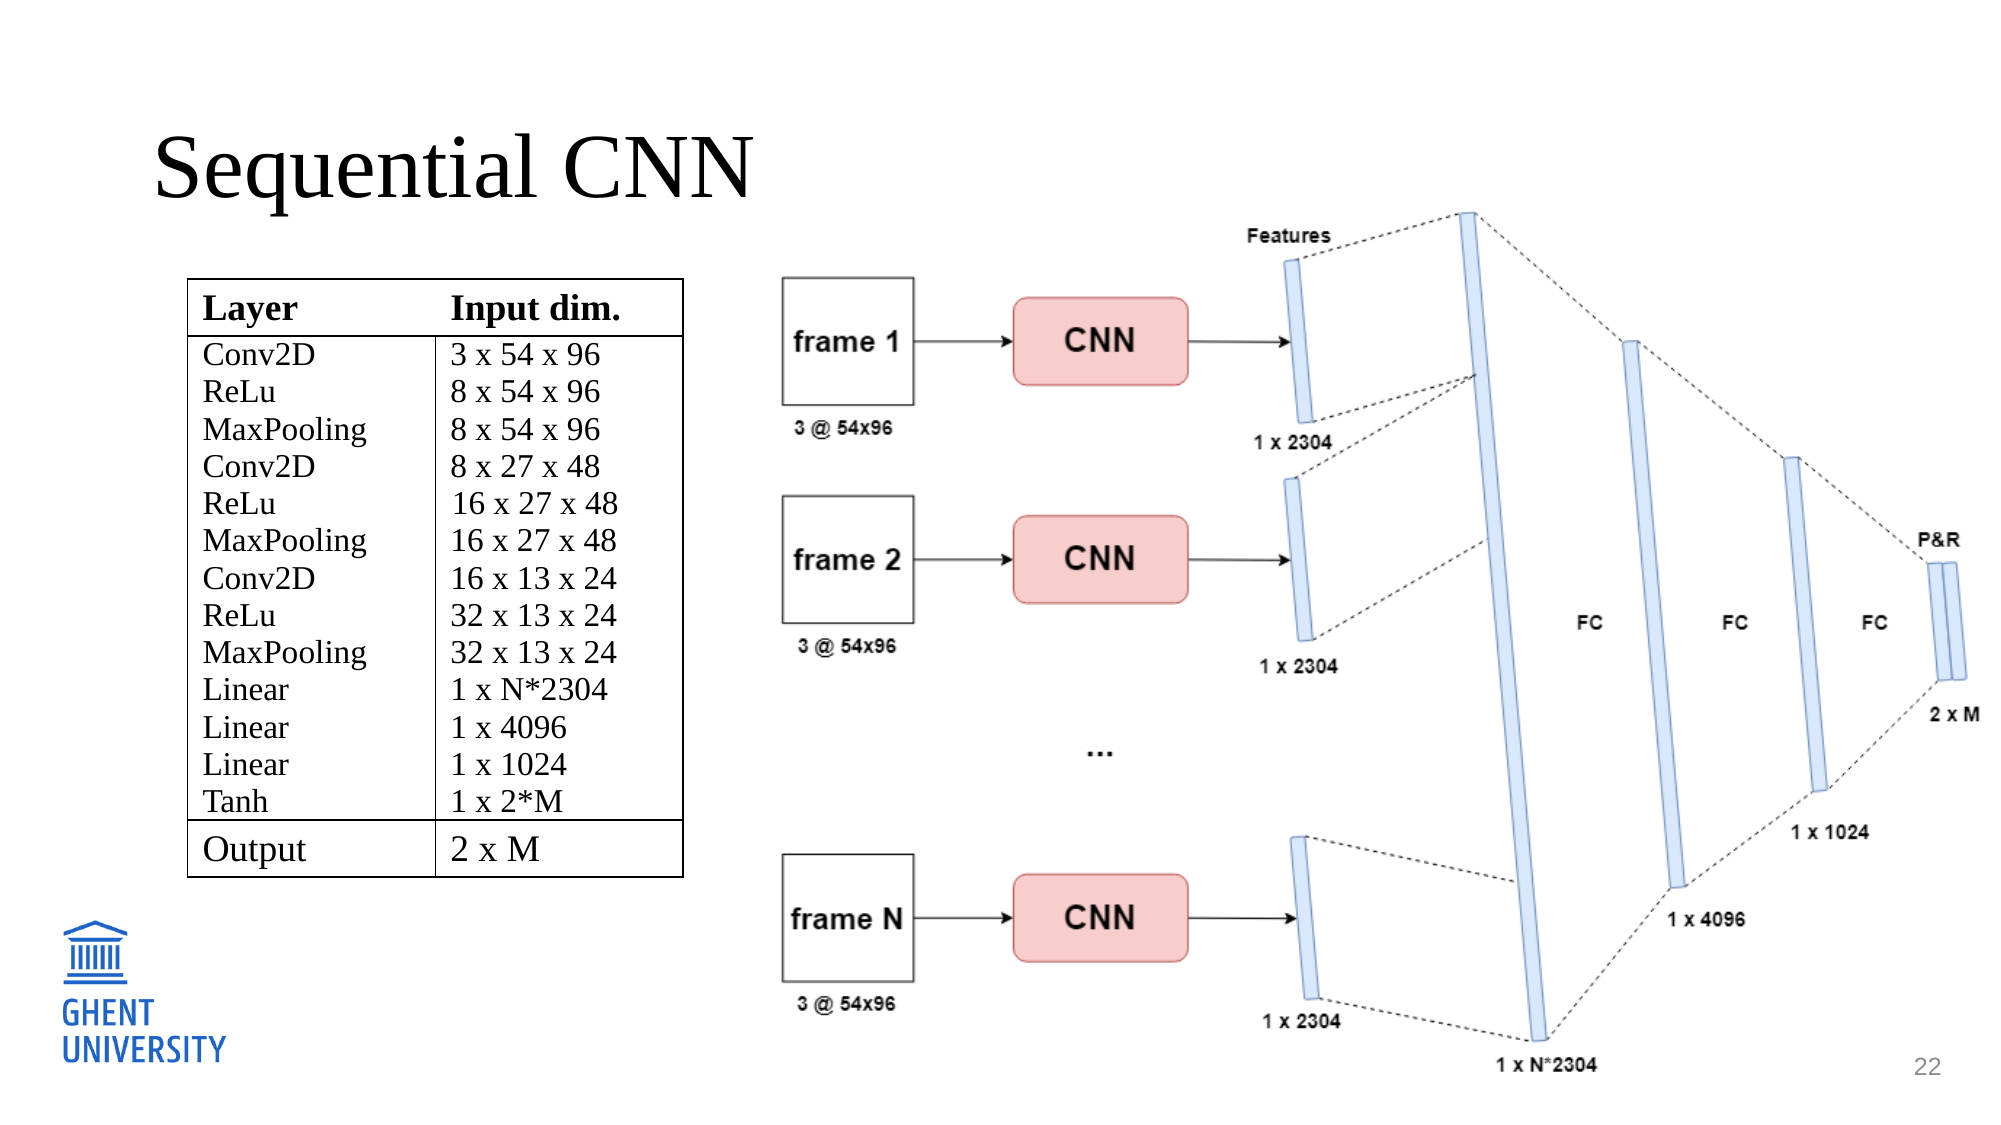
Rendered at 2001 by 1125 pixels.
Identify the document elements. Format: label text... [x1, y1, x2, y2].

table_cell ReLu [188, 373, 435, 410]
table_cell 1 x 1024 [436, 746, 682, 783]
table_cell Conv2D [188, 337, 435, 373]
table_cell 32 x 13 x 24 [436, 597, 682, 634]
picture [779, 211, 2000, 1088]
table_cell Linear [188, 746, 435, 783]
picture [0, 872, 316, 1125]
table_cell MaxPooling [188, 522, 435, 559]
table_cell 16 x 27 x 48 [436, 485, 682, 522]
table_cell 3 x 54 x 96 [436, 337, 682, 373]
table_cell Tanh [188, 783, 435, 819]
table_cell 32 x 13 x 24 [436, 634, 682, 671]
table_header Layer [188, 280, 435, 335]
table_header Input dim. [435, 280, 682, 335]
table_cell Linear [188, 708, 435, 746]
table_cell 2 x M [436, 821, 682, 876]
table_cell 8 x 54 x 96 [436, 410, 682, 448]
table_cell 16 x 13 x 24 [436, 559, 682, 597]
table_cell 1 x N*2304 [436, 671, 682, 708]
table_cell Output [188, 821, 435, 876]
table_cell ReLu [188, 485, 435, 522]
table_cell Linear [188, 671, 435, 708]
table_cell 8 x 54 x 96 [436, 373, 682, 410]
table_cell MaxPooling [188, 634, 435, 671]
table_cell Conv2D [188, 559, 435, 597]
table_cell 1 x 4096 [436, 708, 682, 746]
title Sequential CNN [137, 59, 1955, 278]
table_cell 16 x 27 x 48 [436, 522, 682, 559]
table_cell Conv2D [188, 448, 435, 485]
table_cell 1 x 2*M [436, 783, 682, 819]
table_cell MaxPooling [188, 410, 435, 448]
table_cell 8 x 27 x 48 [436, 448, 682, 485]
table_cell ReLu [188, 597, 435, 634]
